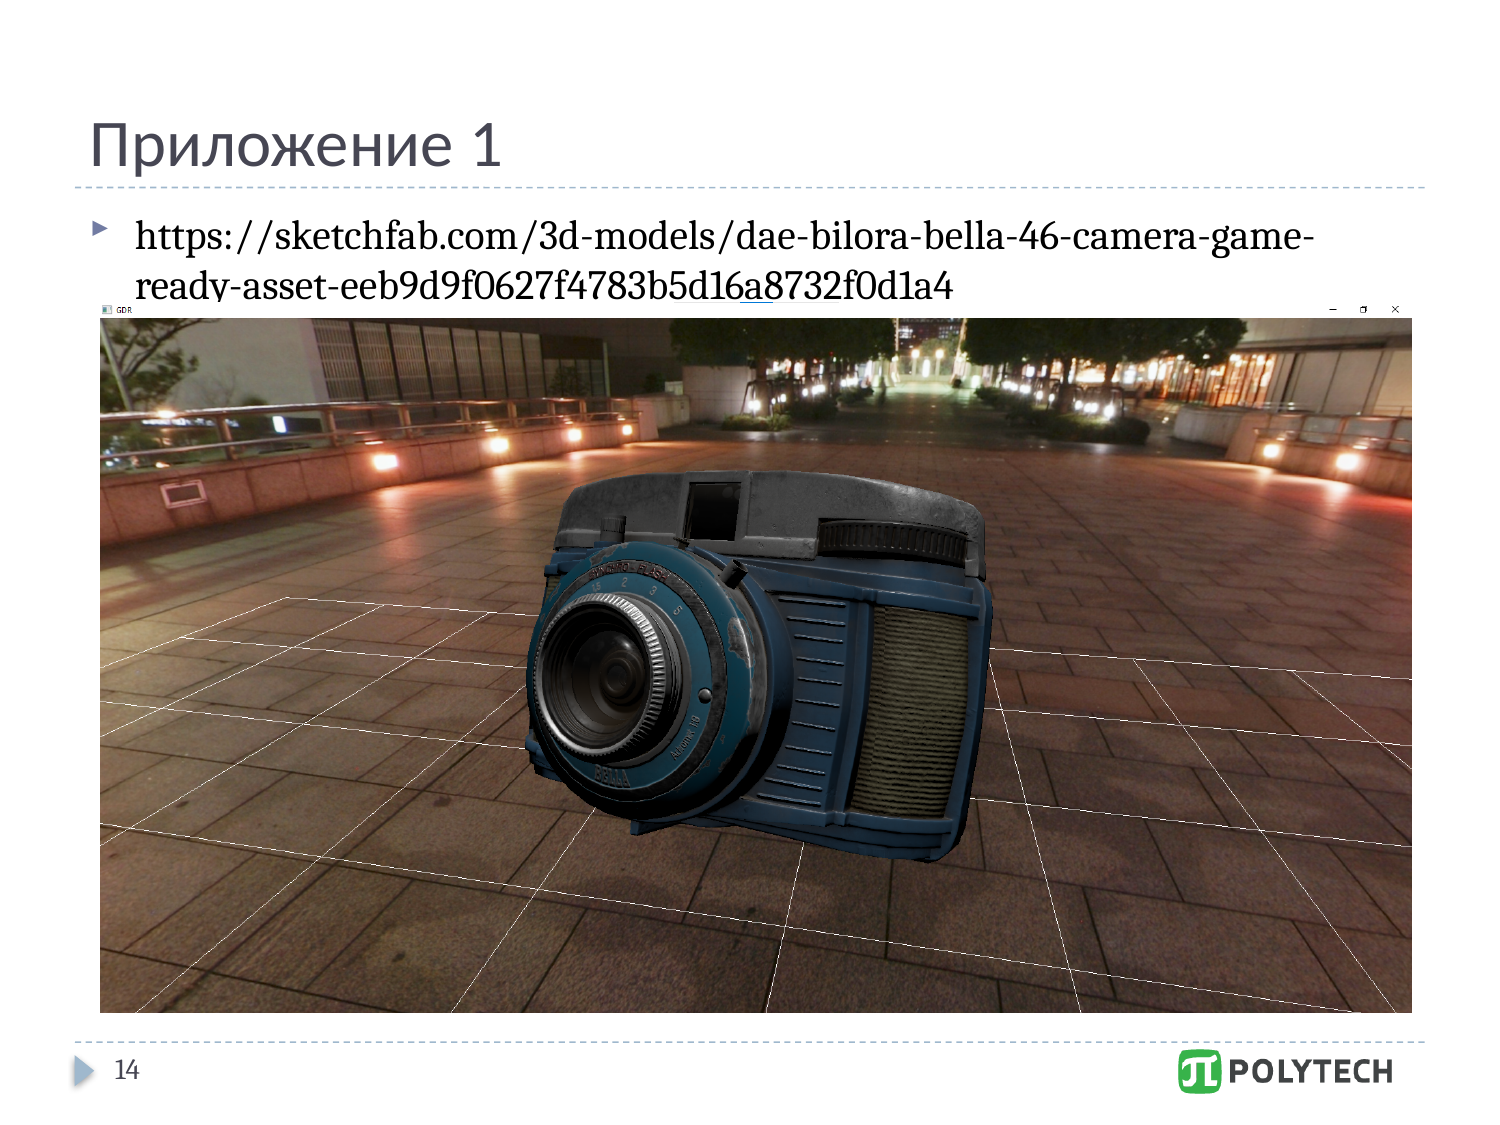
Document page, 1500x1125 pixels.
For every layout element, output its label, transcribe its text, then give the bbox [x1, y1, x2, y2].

title Приложение 1 [75, 24, 1425, 188]
slide_number 14 [100, 1042, 426, 1103]
picture [100, 302, 1412, 1014]
list https://sketchfab.com/3d-models/dae-bilora-bella-46-camera-game-ready-asset-eeb9d9f0627f4783b5d16a8732f0d1a4 [75, 200, 1425, 1010]
picture [1166, 1039, 1403, 1103]
